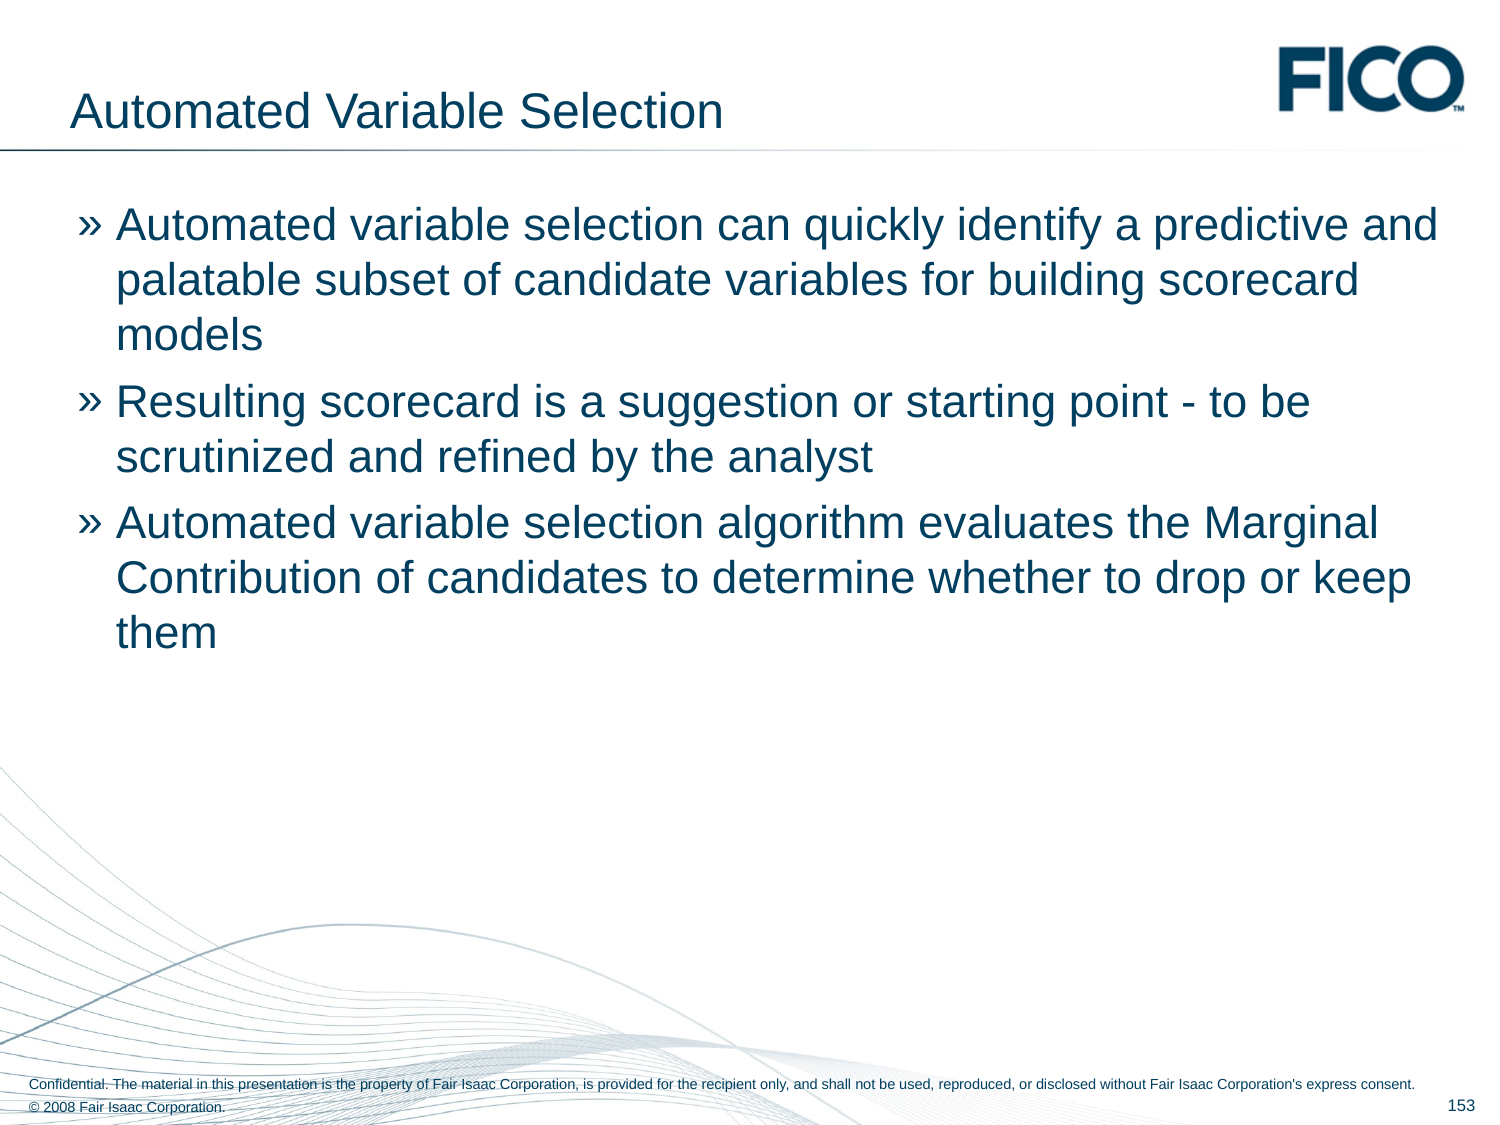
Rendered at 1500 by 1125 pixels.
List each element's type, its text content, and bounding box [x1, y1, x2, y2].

picture [0, 0, 1500, 1125]
title Automated Variable Selection [62, 0, 1463, 139]
list Automated variable selection can quickly identify a predictive and palatable subset of candidate variables for building scorecard models Resulting scorecard is a suggestion or starting point - to be scrutinized and refined by the analyst Automated variable selection algorithm evaluates the Marginal Contribution of candidates to determine whether to drop or keep them [62, 187, 1463, 873]
